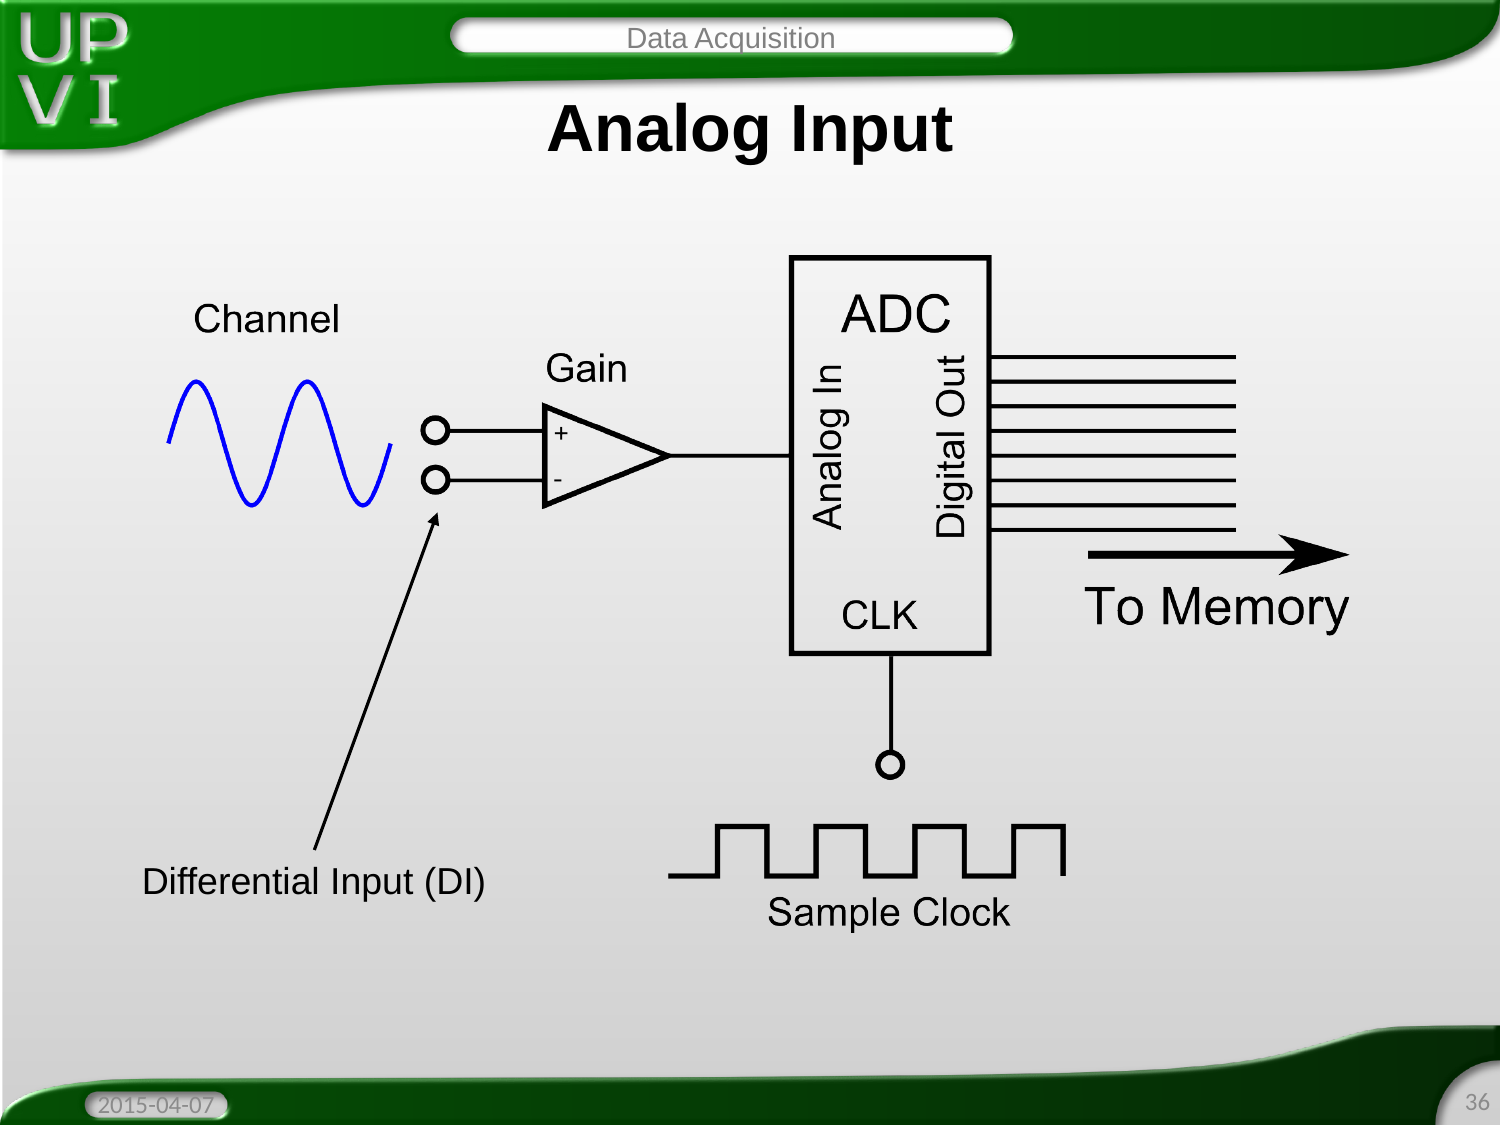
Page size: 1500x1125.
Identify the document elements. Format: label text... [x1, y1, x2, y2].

footer Data Acquisition [450, 6, 1013, 67]
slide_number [75, 1073, 238, 1125]
title Analog Input [75, 75, 1425, 175]
picture [0, 0, 1500, 1125]
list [166, 255, 1351, 933]
slide_number 36 [1155, 1069, 1500, 1125]
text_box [124, 512, 505, 911]
